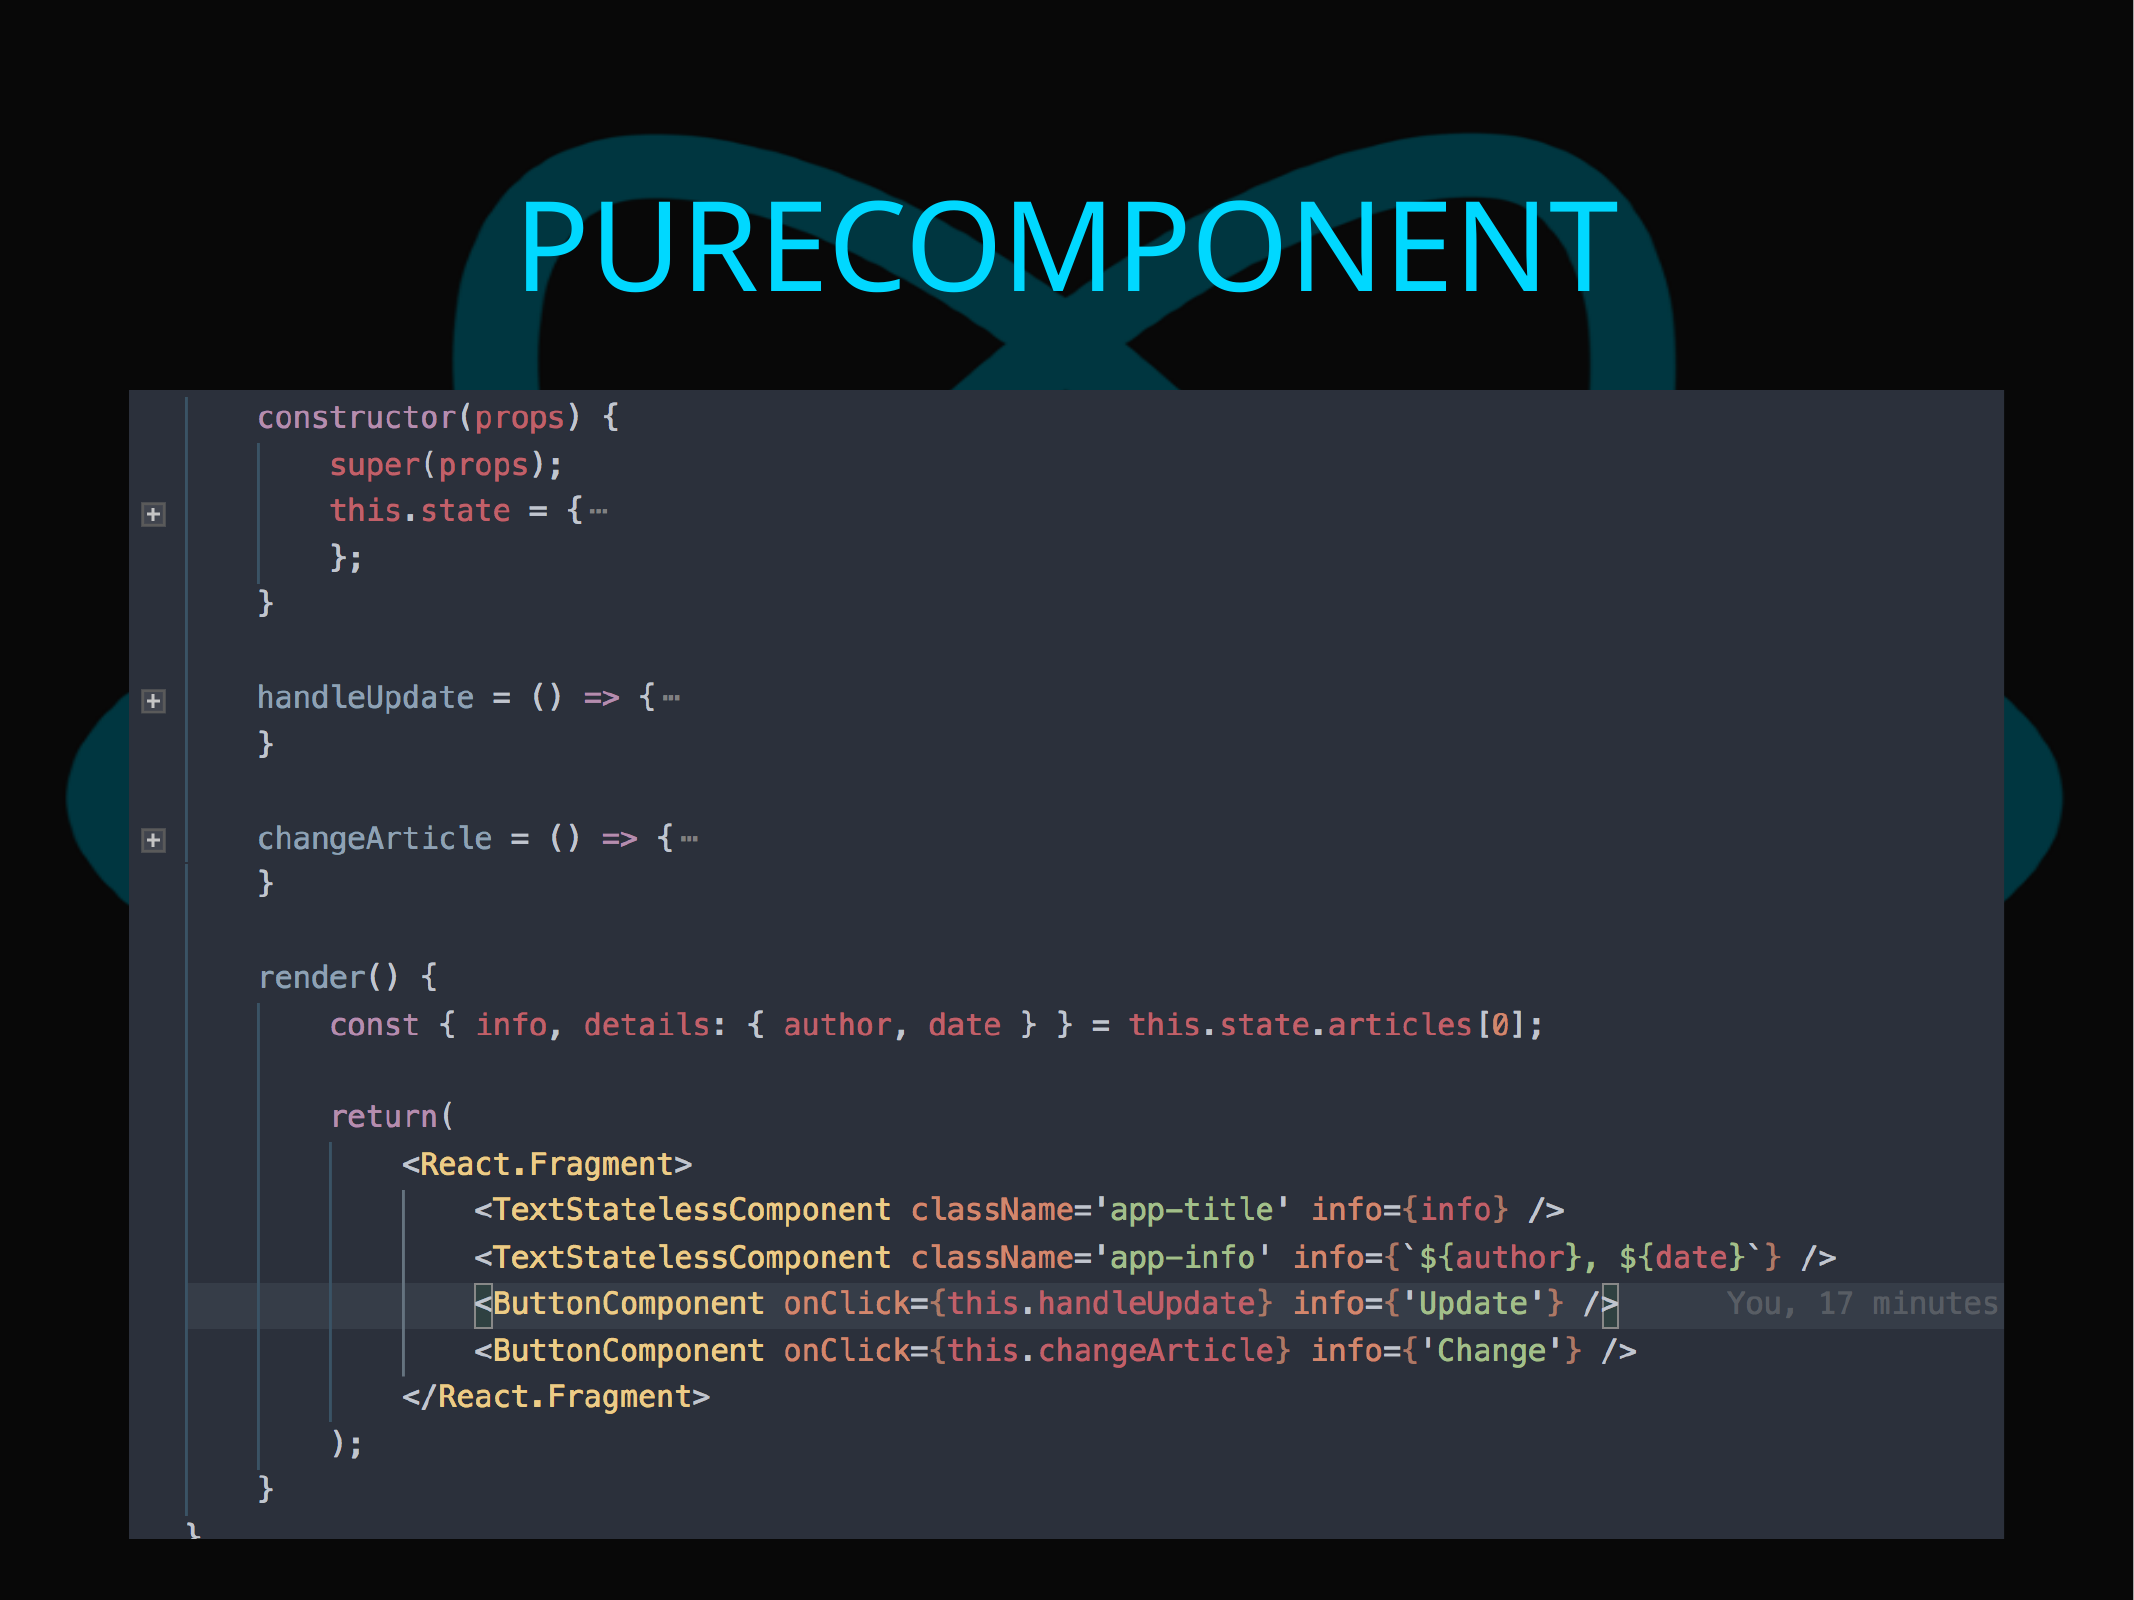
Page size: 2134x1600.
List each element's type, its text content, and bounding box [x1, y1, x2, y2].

picture [0, 0, 2134, 1600]
title PUreComponent [57, 90, 2076, 394]
